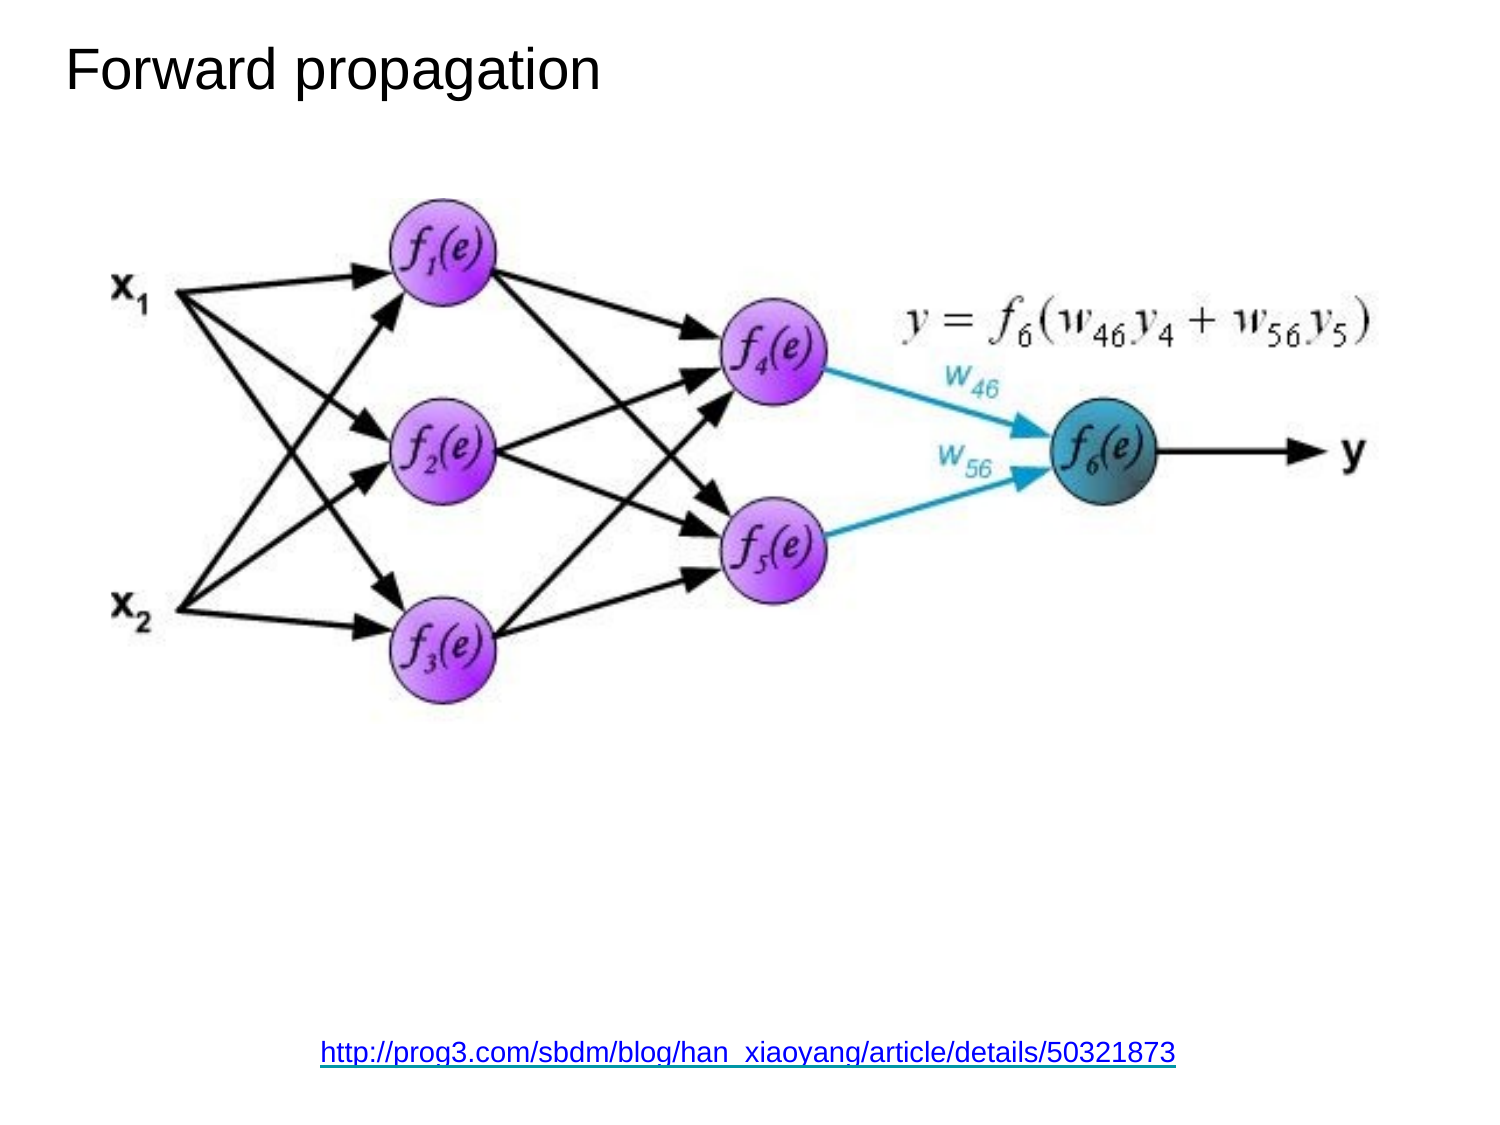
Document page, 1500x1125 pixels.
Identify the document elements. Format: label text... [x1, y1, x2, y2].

text_box [110, 198, 1379, 724]
text_box http://prog3.com/sbdm/blog/han_xiaoyang/article/details/50321873 [318, 1031, 1182, 1069]
title Forward propagation [63, 29, 606, 219]
